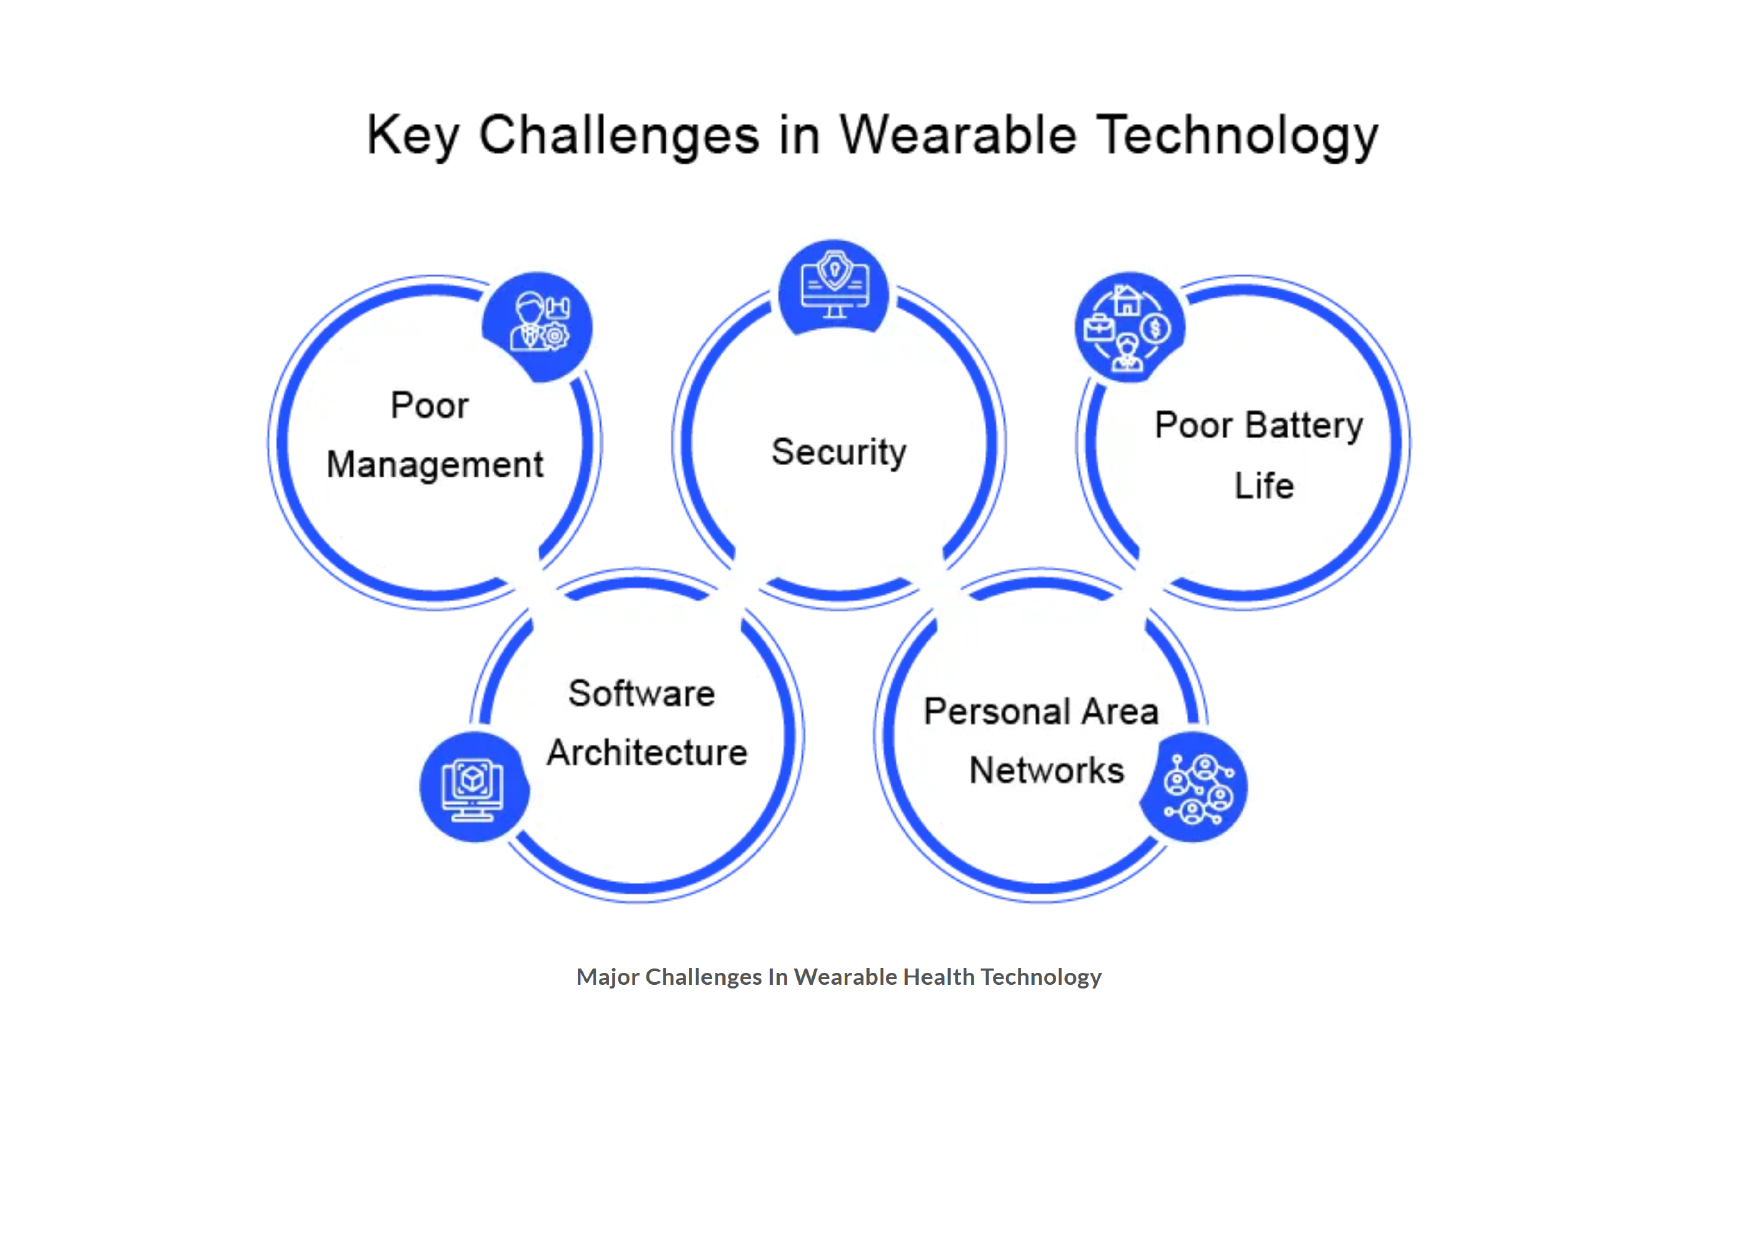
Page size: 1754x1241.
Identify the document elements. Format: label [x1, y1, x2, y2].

picture [237, 71, 1480, 1002]
